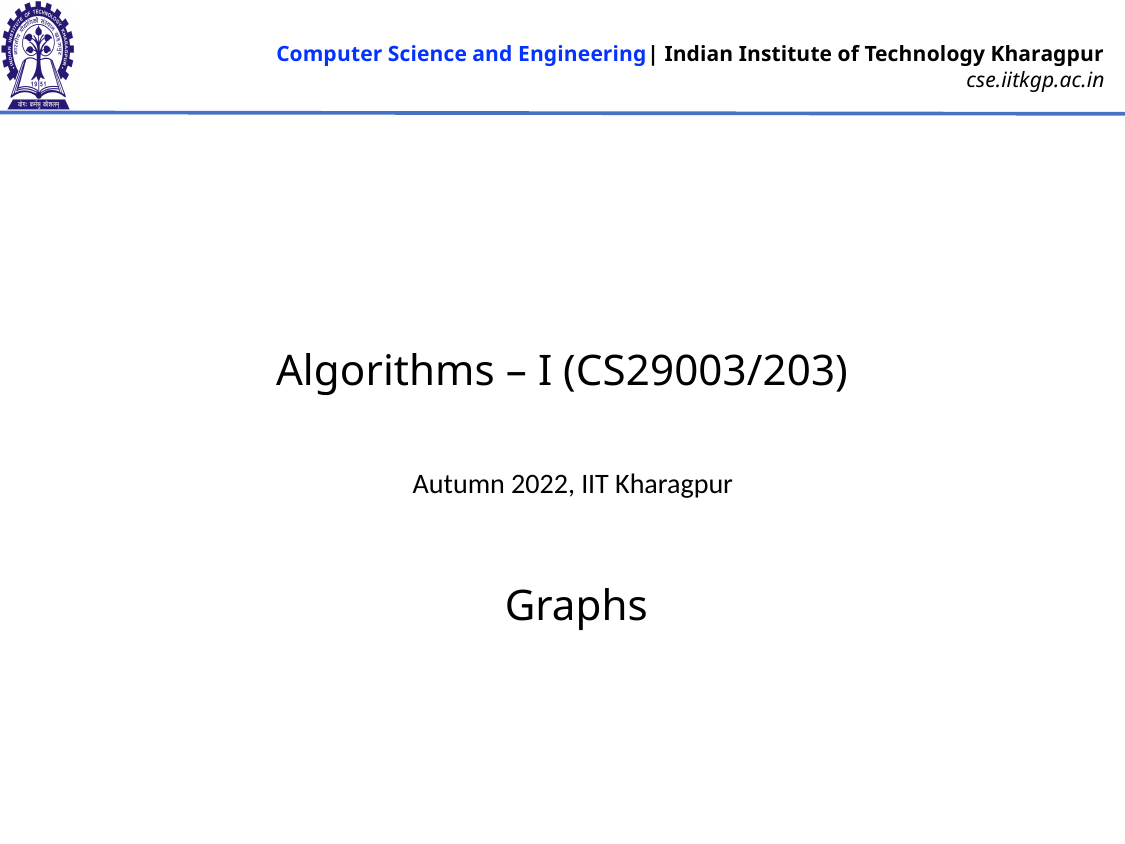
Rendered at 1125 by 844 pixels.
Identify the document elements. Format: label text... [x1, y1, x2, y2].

text_box Graphs [28, 538, 1125, 675]
title Algorithms – I (CS29003/203) [14, 304, 1111, 440]
picture [1, 1, 74, 110]
text_box Autumn 2022, IIT Kharagpur [398, 458, 774, 507]
